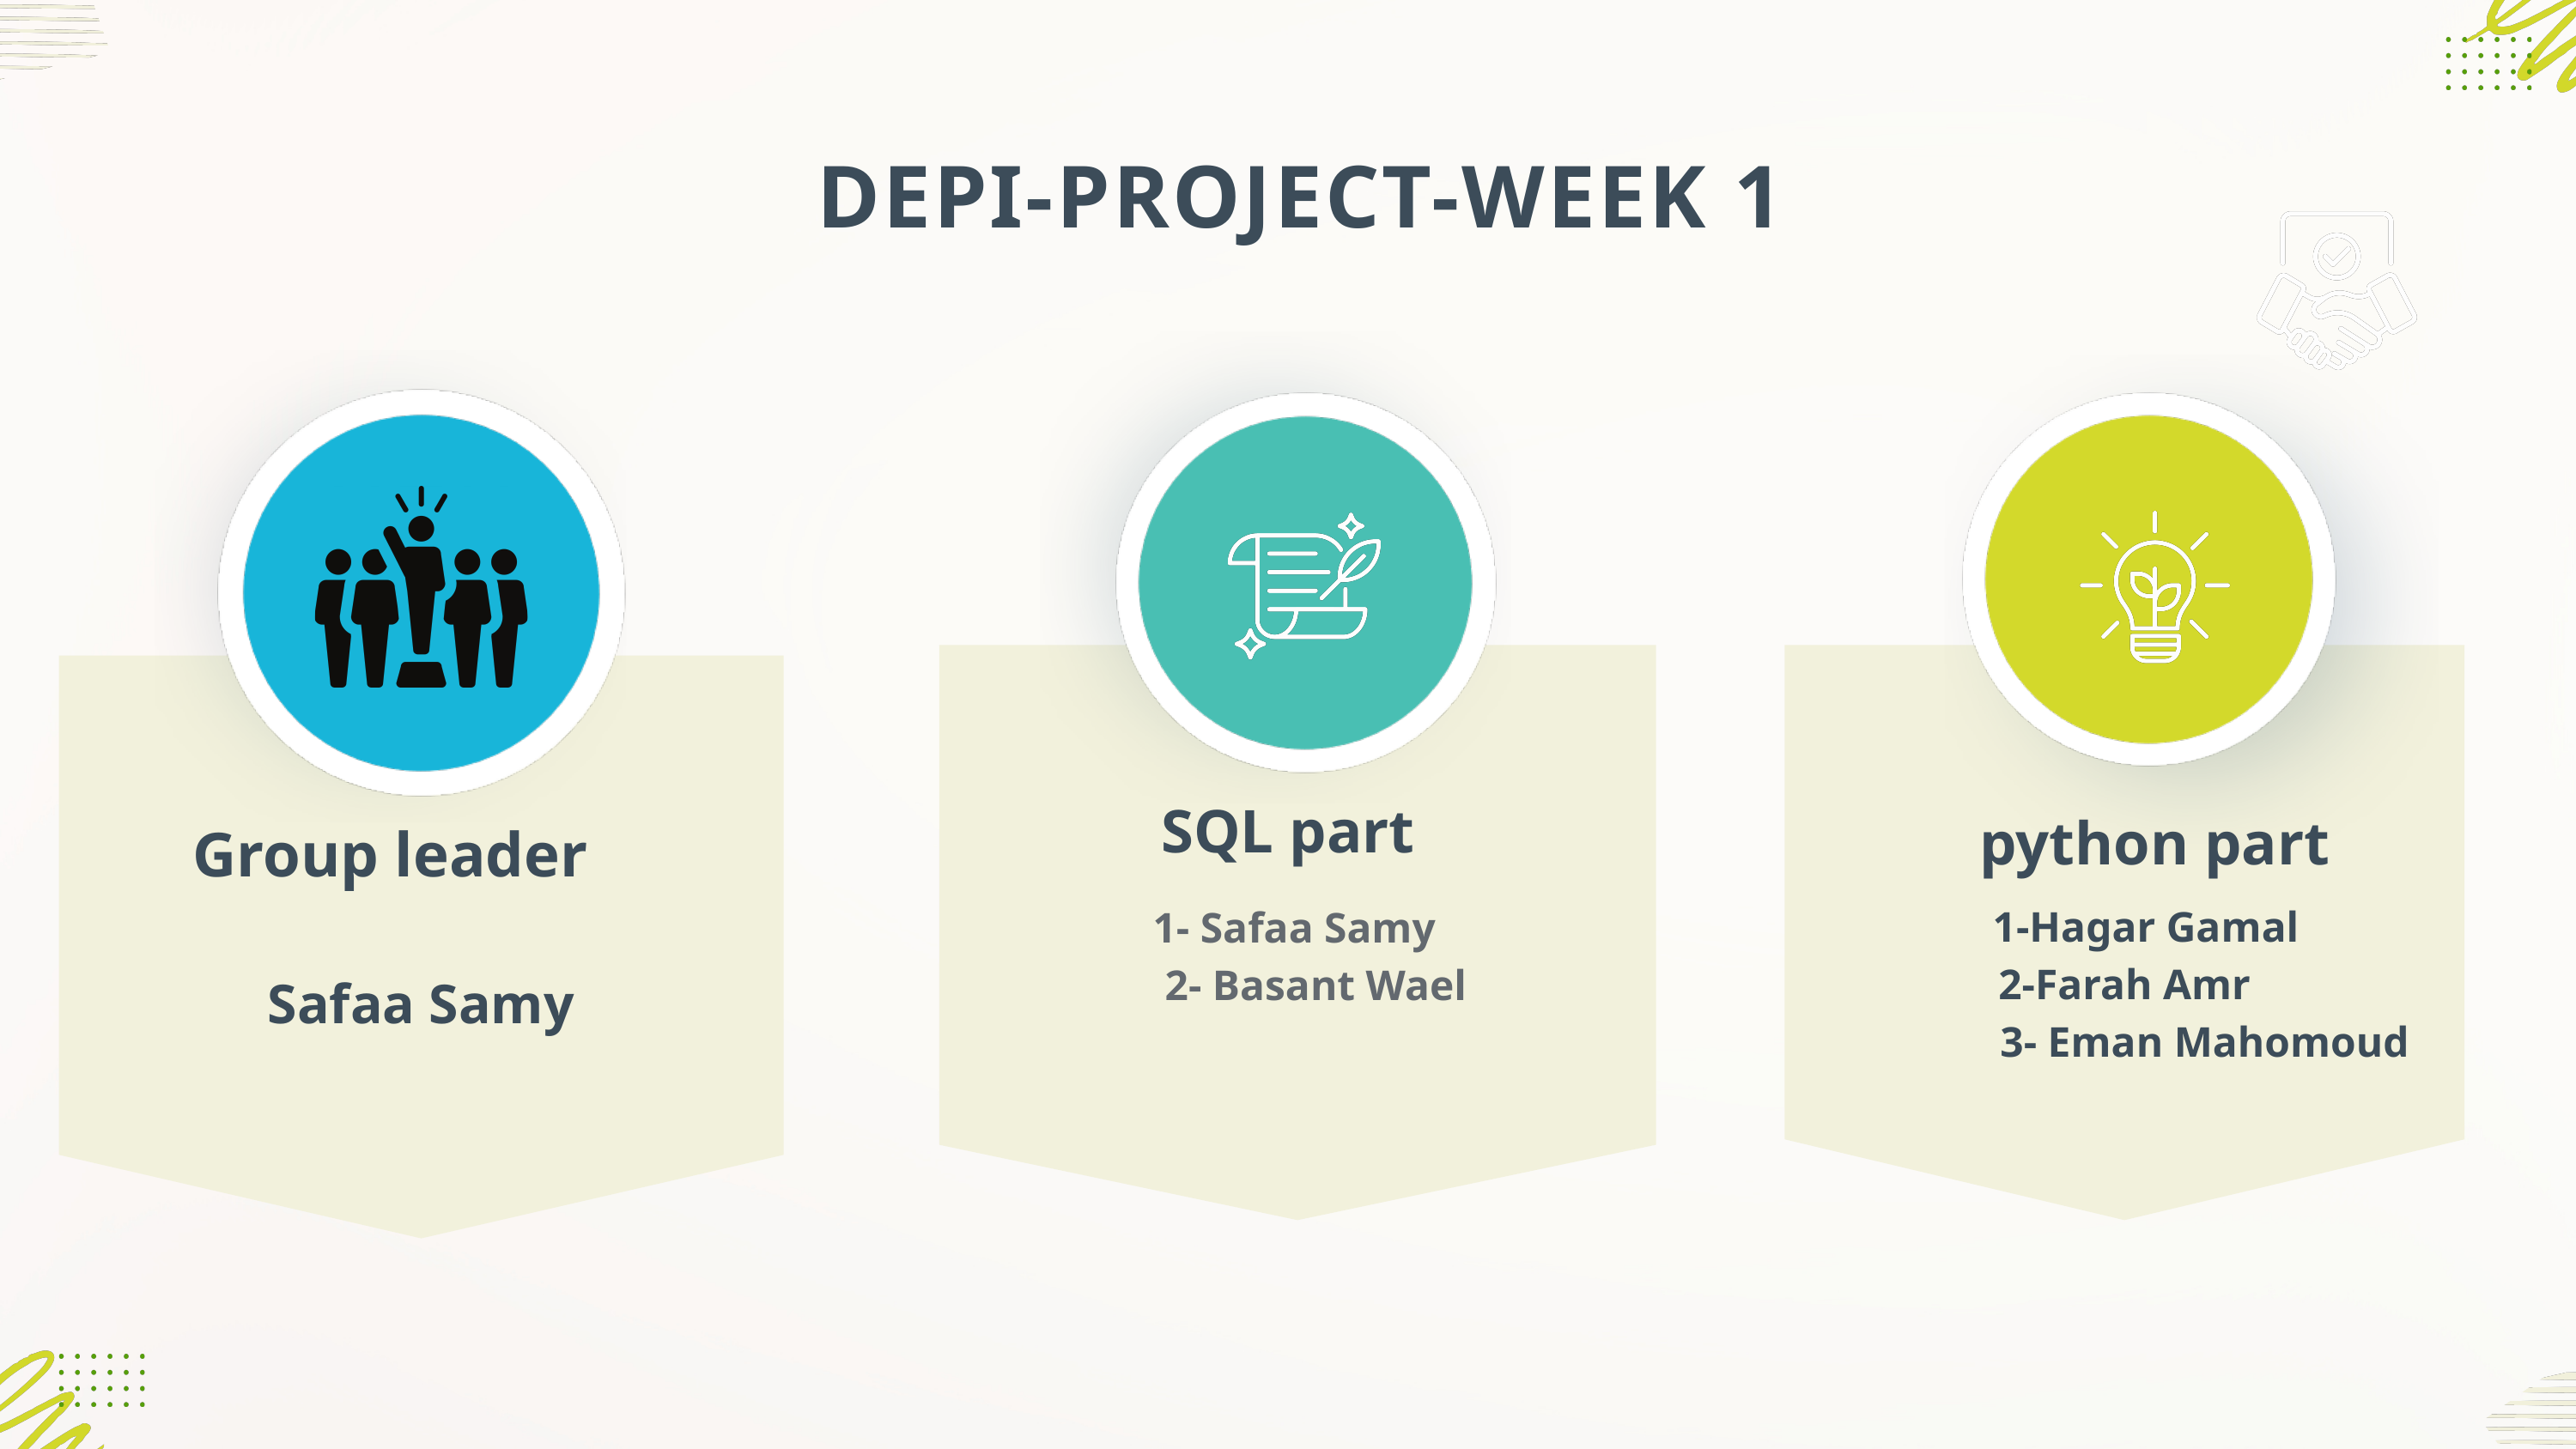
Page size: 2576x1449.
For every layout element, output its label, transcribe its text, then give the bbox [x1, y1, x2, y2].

text_box [1944, 355, 2439, 643]
text_box [2482, 1354, 2576, 1449]
text_box [58, 1354, 145, 1407]
text_box [2464, 0, 2576, 93]
text_box [0, 0, 2576, 1449]
text_box [1039, 331, 1512, 643]
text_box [58, 655, 784, 1239]
text_box [0, 0, 111, 92]
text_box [214, 385, 627, 803]
text_box DEPI-PROJECT-WEEK 1 [669, 156, 1907, 246]
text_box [939, 645, 1656, 1221]
text_box [0, 1350, 105, 1449]
text_box [2445, 37, 2532, 90]
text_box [1112, 389, 1498, 779]
text_box [154, 350, 627, 654]
text_box [2257, 211, 2417, 370]
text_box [1959, 389, 2337, 773]
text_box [1784, 645, 2465, 1221]
